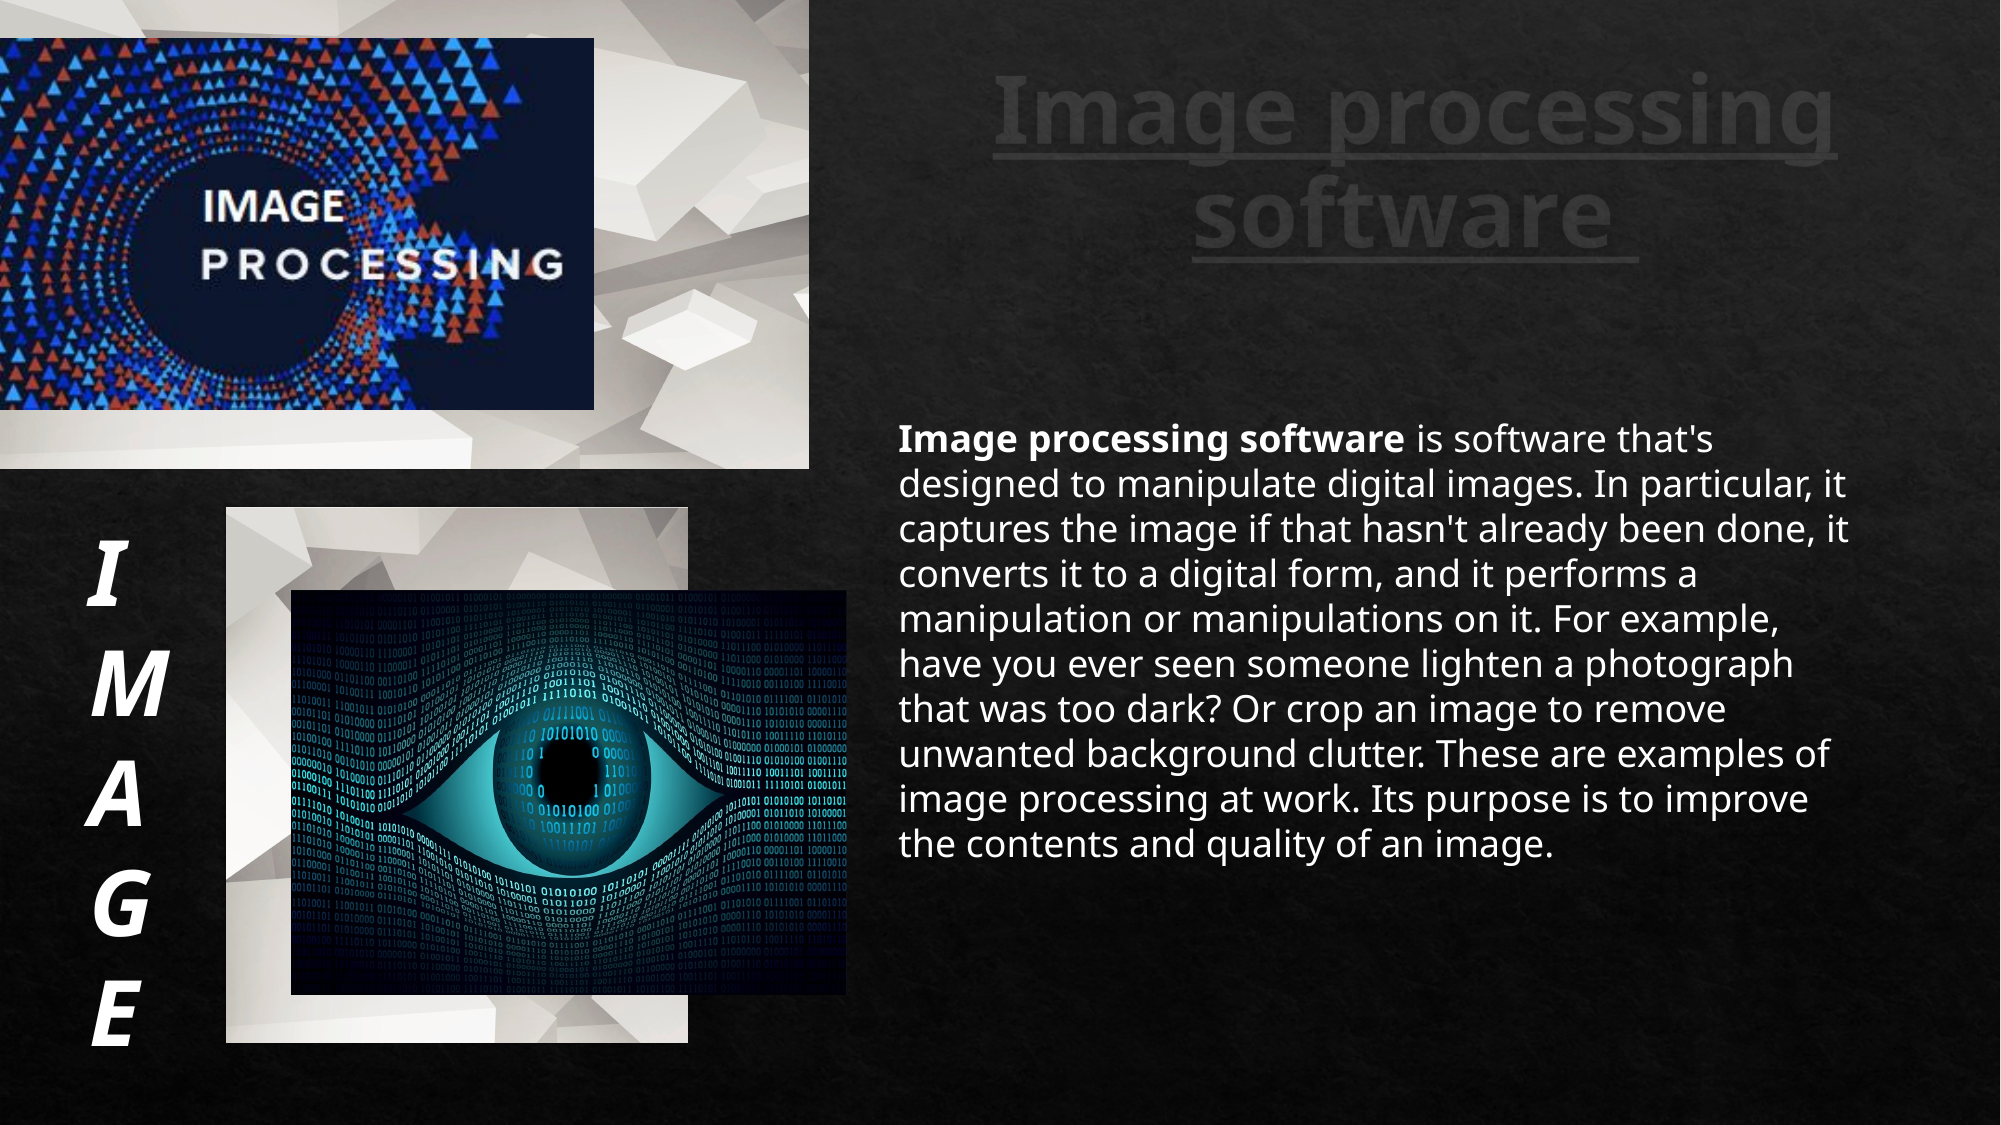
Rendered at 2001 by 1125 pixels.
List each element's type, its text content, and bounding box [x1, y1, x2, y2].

text_box Image processing software is software that's designed to manipulate digital images. In particular, it captures the image if that hasn't already been done, it converts it to a digital form, and it performs a manipulation or manipulations on it. For example, have you ever seen someone lighten a photograph that was too dark? Or crop an image to remove unwanted background clutter. These are examples of image processing at work. Its purpose is to improve the contents and quality of an image. [883, 408, 1885, 873]
picture [0, 0, 809, 470]
picture [291, 590, 847, 995]
title Image processing software [883, 24, 1948, 305]
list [226, 507, 688, 1043]
text_box I M A G E [75, 507, 215, 1072]
